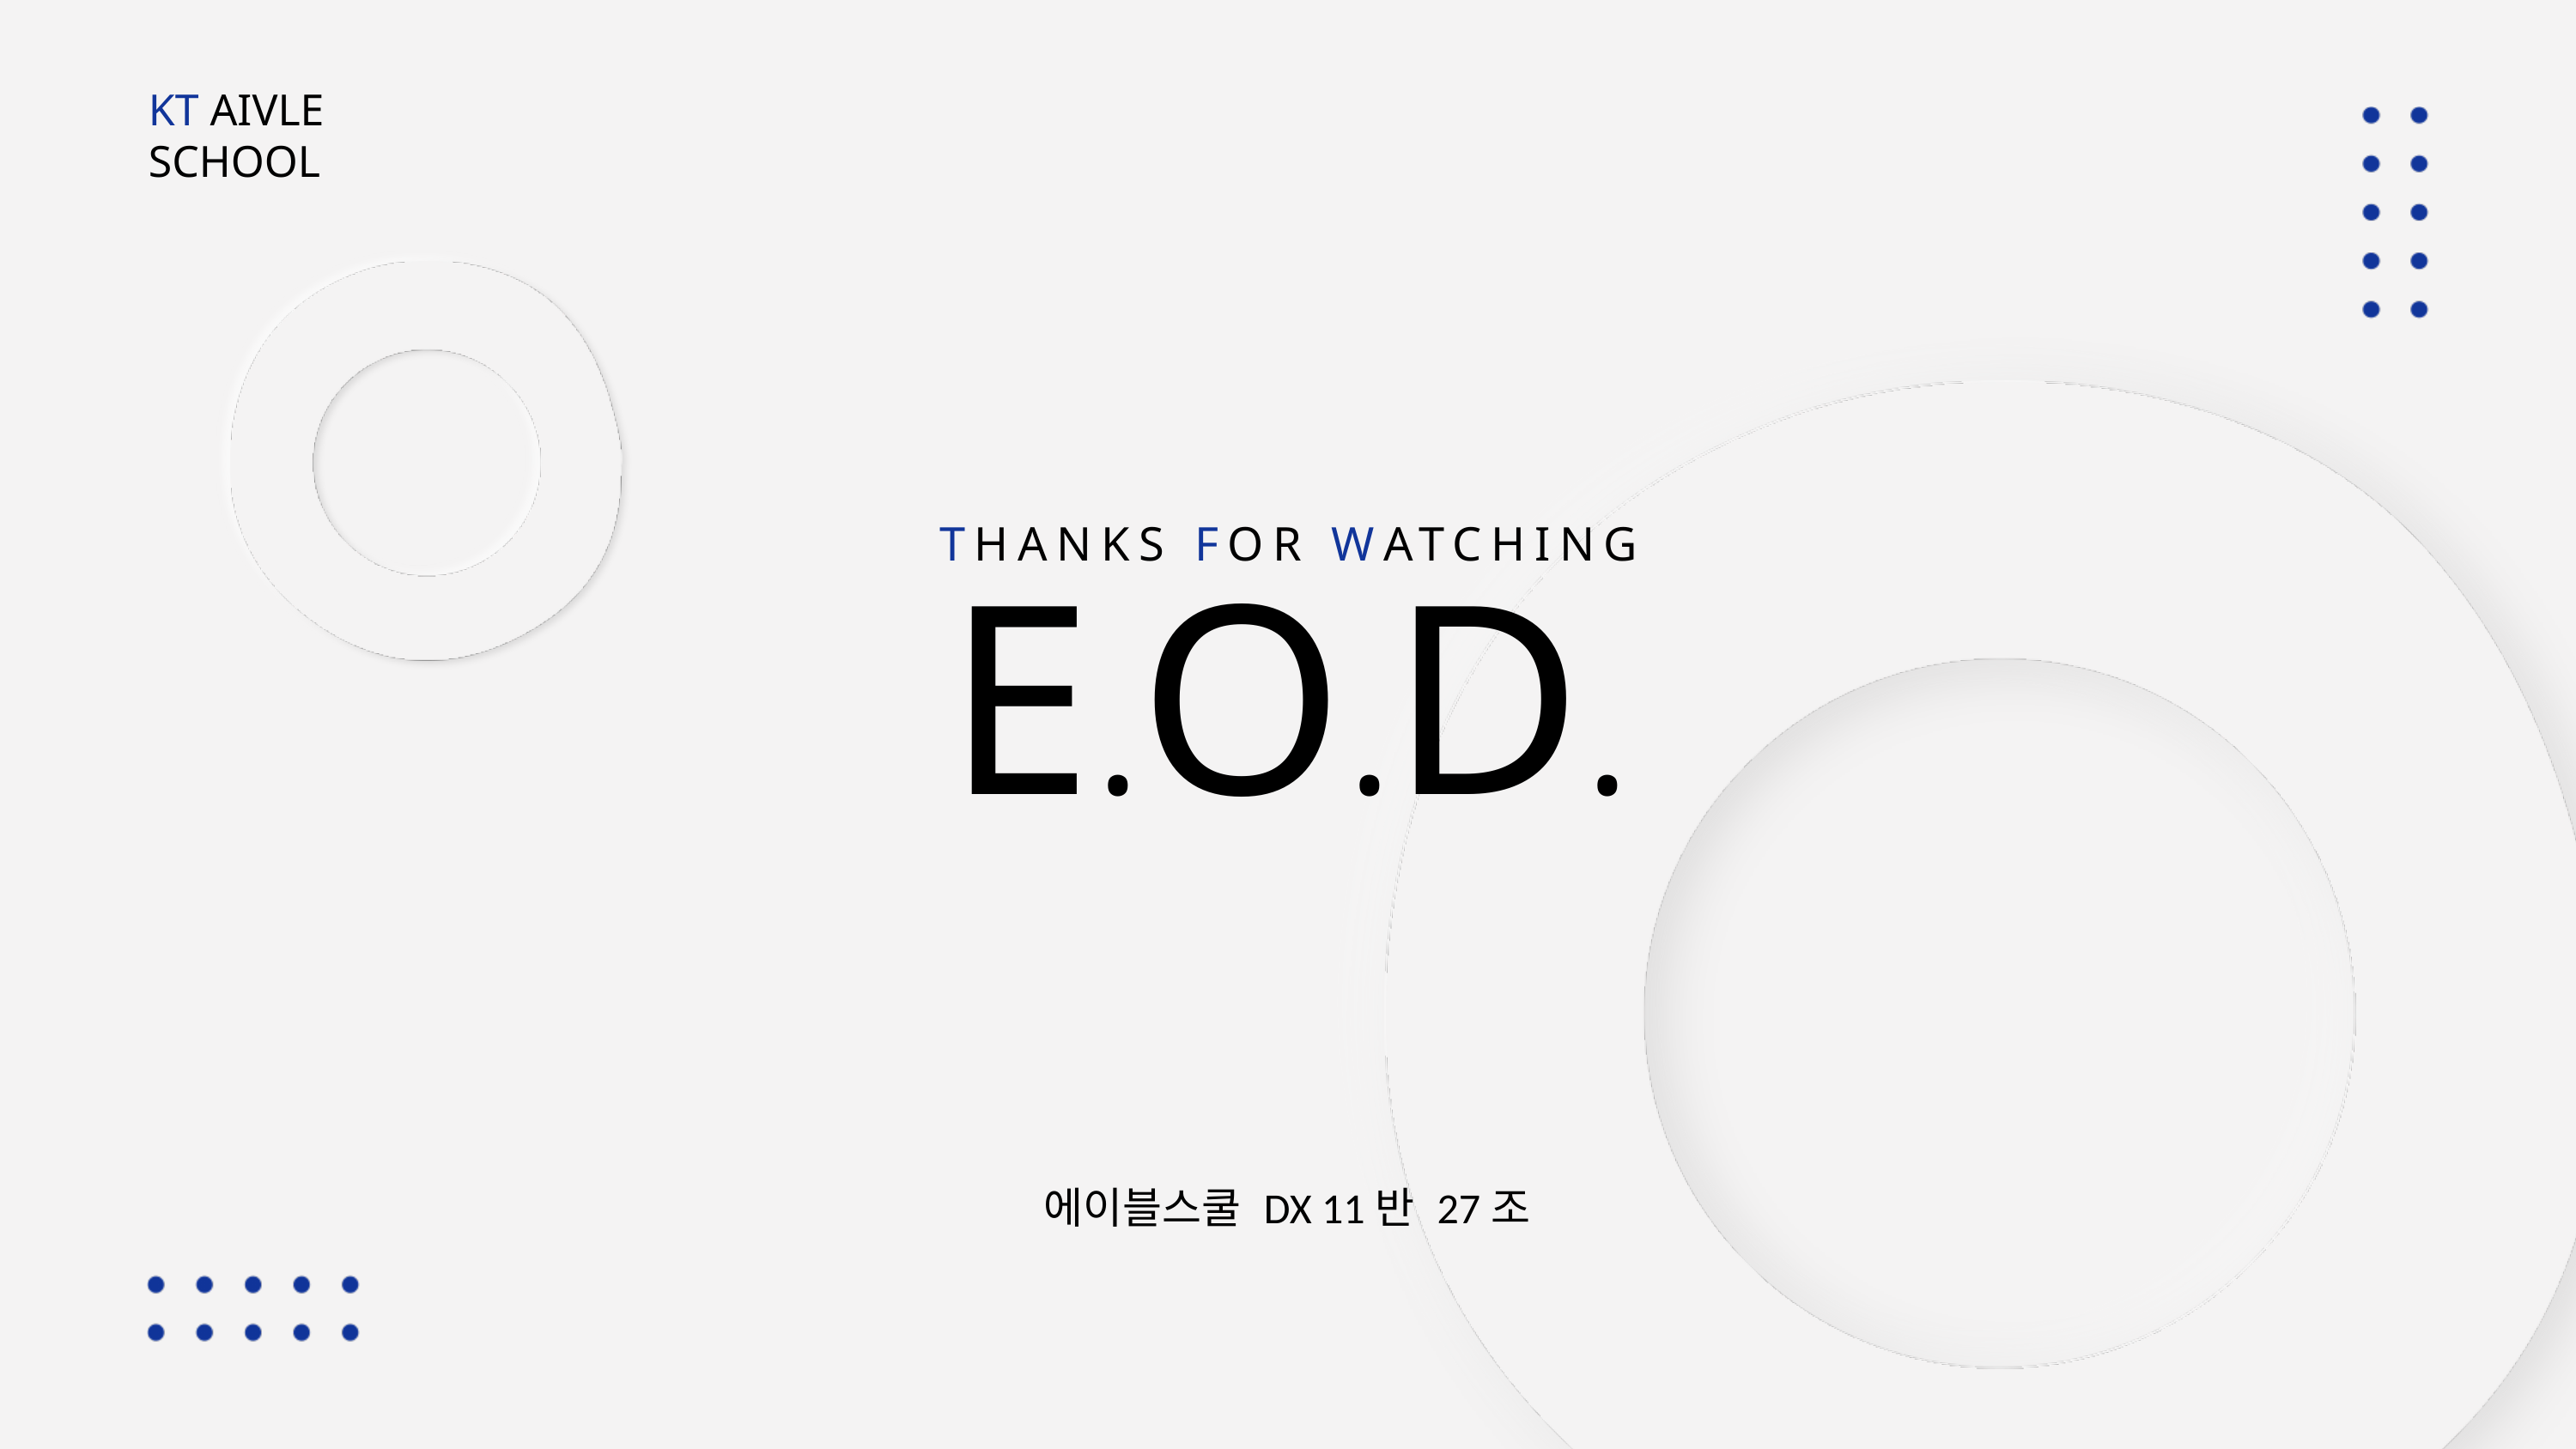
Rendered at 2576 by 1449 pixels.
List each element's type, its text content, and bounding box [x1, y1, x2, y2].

picture [230, 260, 623, 662]
text_box KT AIVLE SCHOOL [148, 107, 483, 165]
picture [1384, 380, 2576, 1449]
picture [2360, 106, 2430, 321]
text_box THANKS FOR WATCHING [627, 511, 1379, 578]
text_box E.O.D. [502, 578, 1379, 900]
text_box 에이블스쿨 DX 11반 27조 [973, 1178, 1379, 1238]
picture [148, 1201, 360, 1416]
